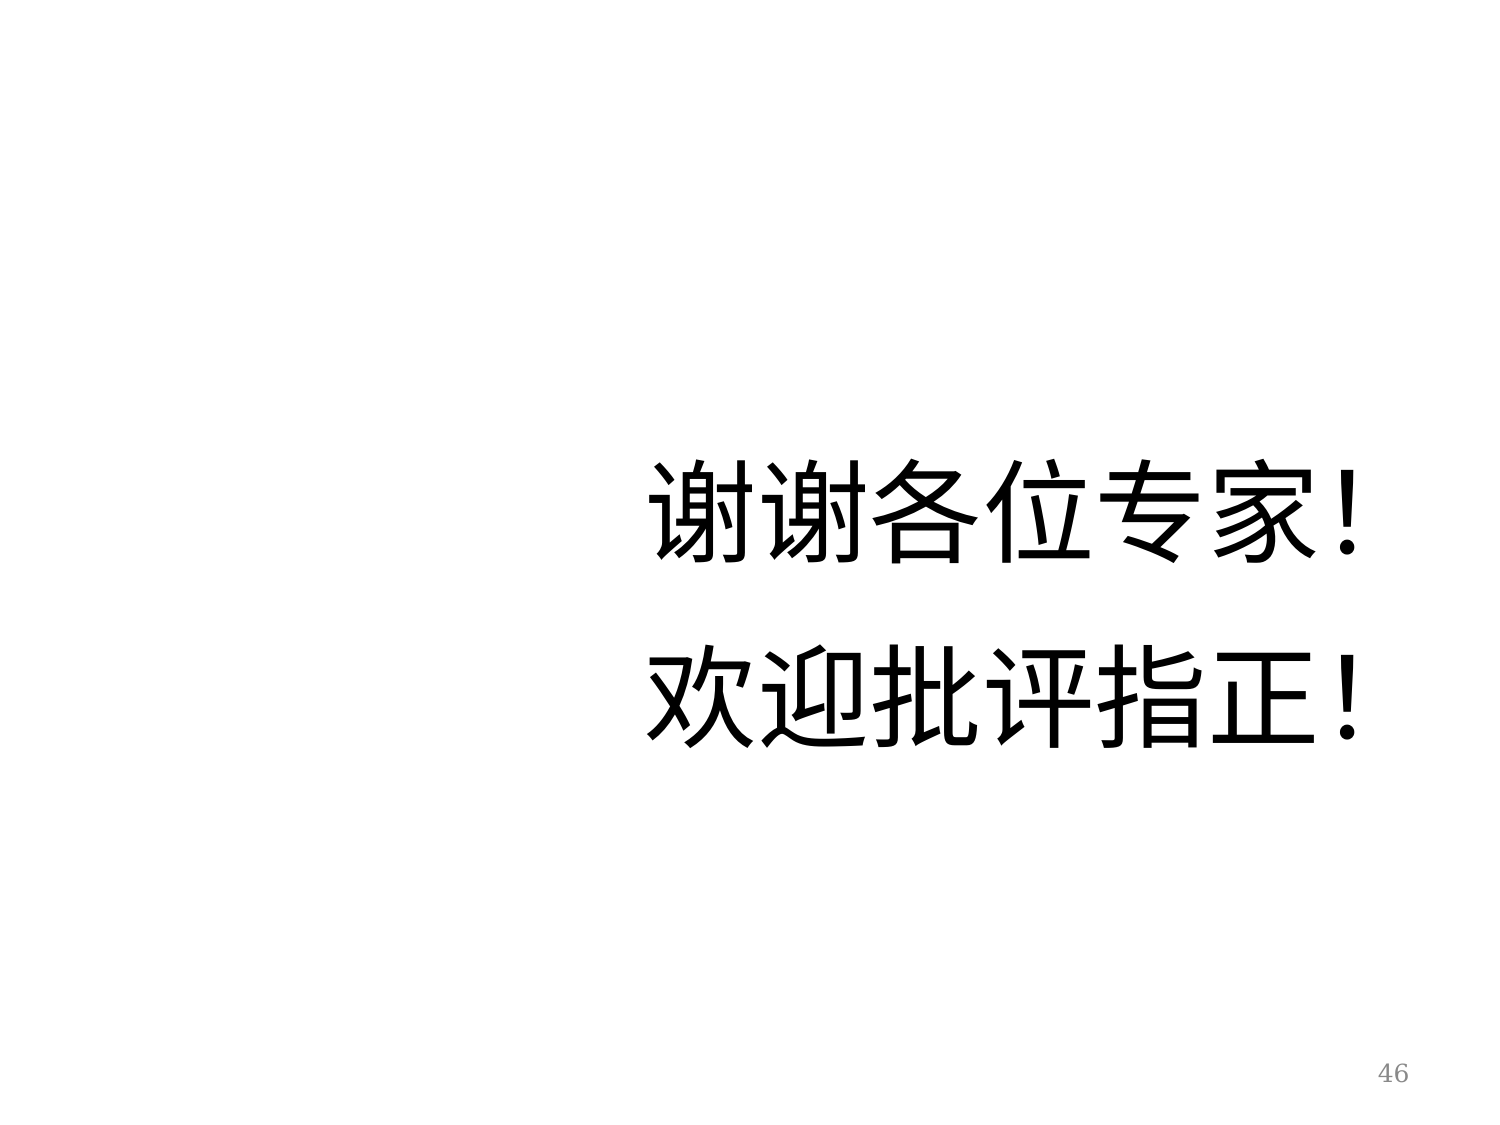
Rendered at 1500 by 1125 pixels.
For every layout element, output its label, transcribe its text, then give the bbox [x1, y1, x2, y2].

text_box 谢谢各位专家！ 欢迎批评指正！ [29, 125, 1447, 988]
slide_number 46 [1074, 1042, 1425, 1103]
